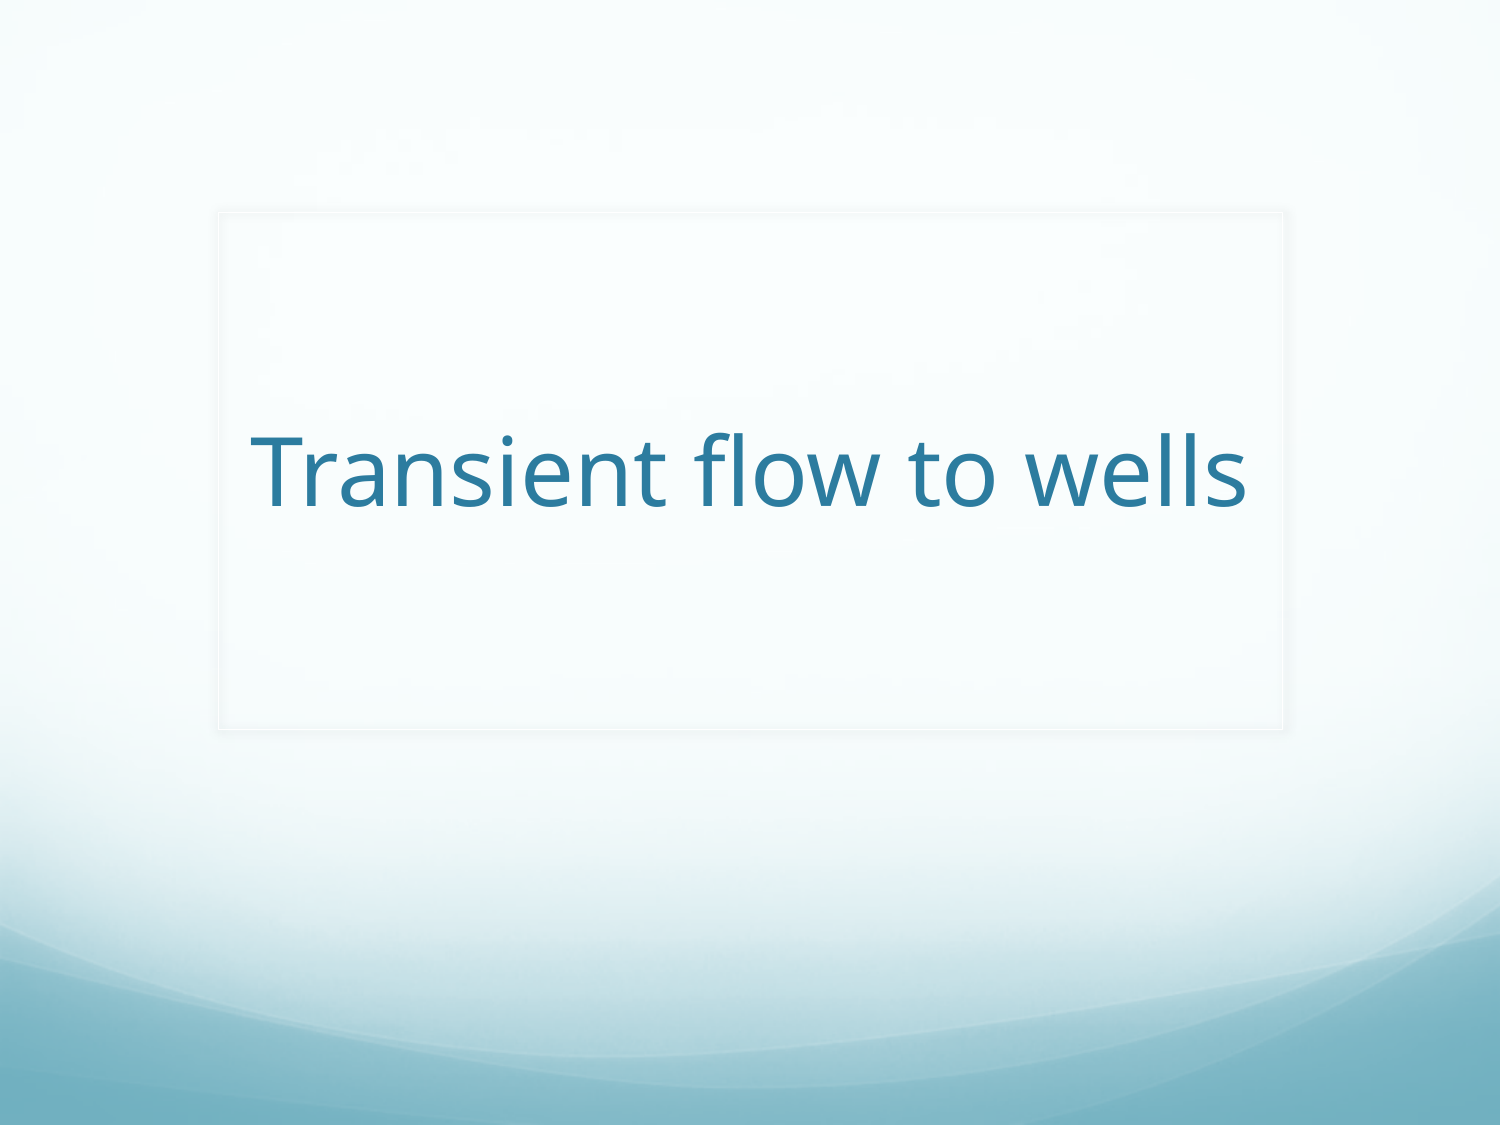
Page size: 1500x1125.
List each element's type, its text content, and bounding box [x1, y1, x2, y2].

title Transient flow to wells [217, 249, 1283, 533]
